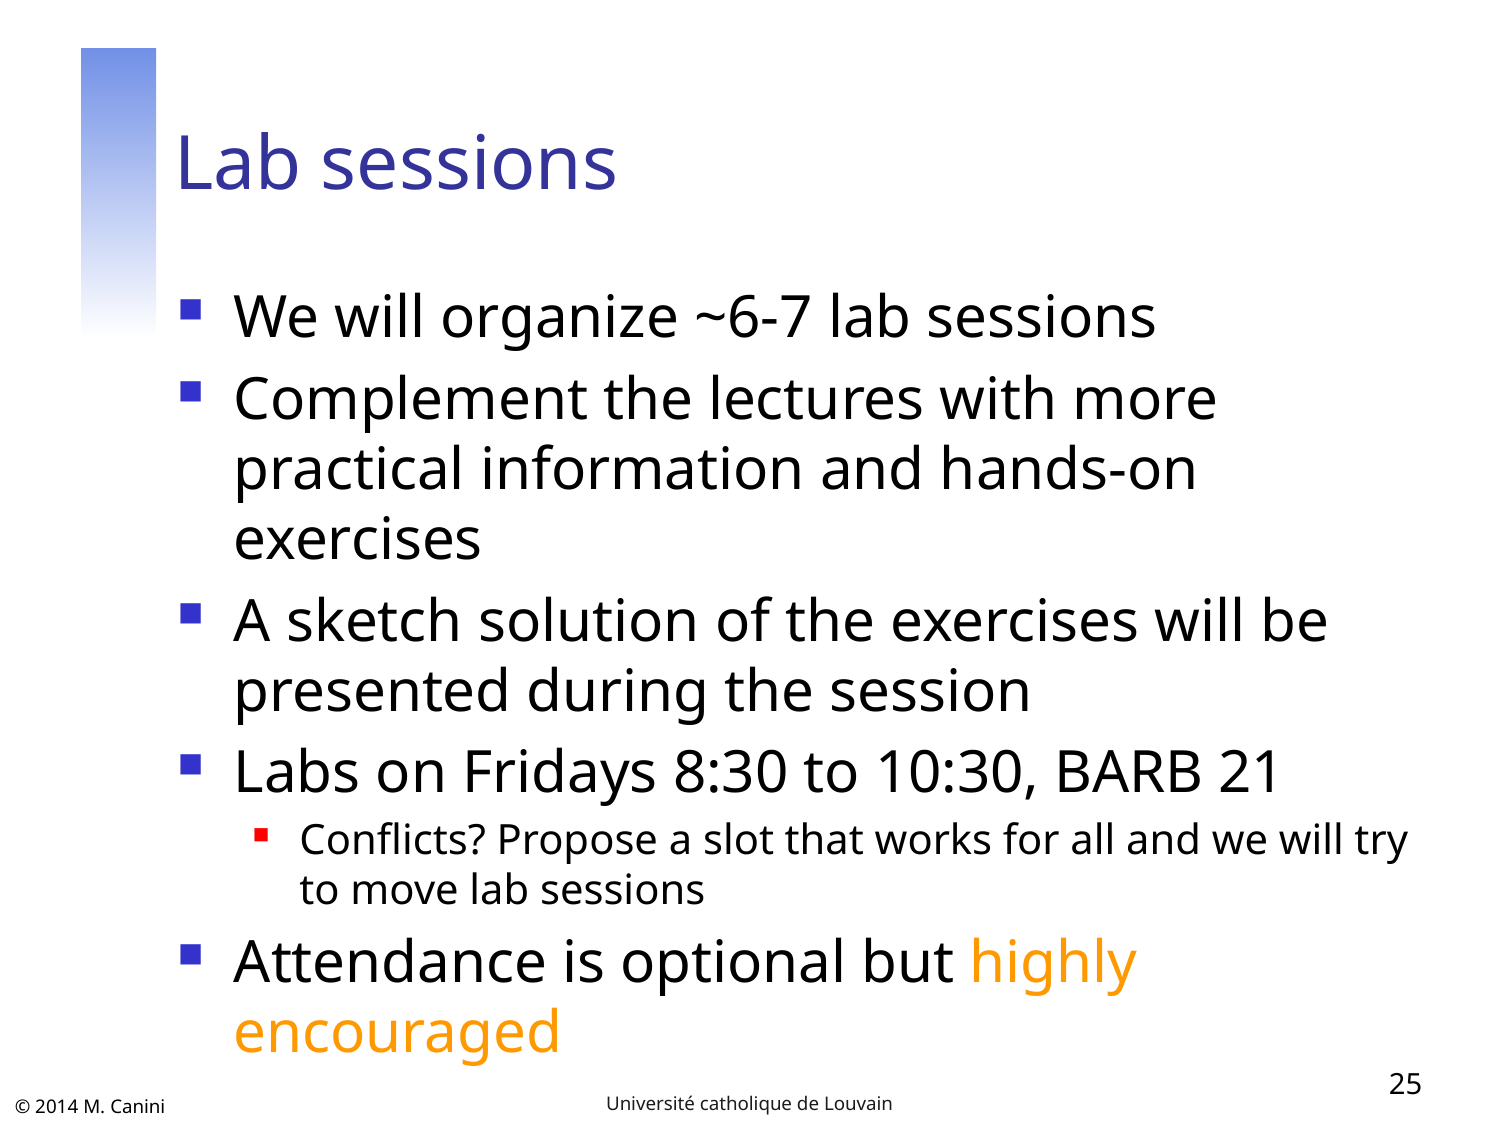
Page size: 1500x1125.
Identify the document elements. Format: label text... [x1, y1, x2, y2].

footer Université catholique de Louvain [512, 1083, 987, 1125]
title Lab sessions [158, 49, 1438, 213]
slide_number 25 [1124, 1037, 1438, 1113]
list We will organize ~6-7 lab sessions Complement the lectures with more practical information and hands-on exercises A sketch solution of the exercises will be presented during the session Labs on Fridays 8:30 to 10:30, BARB 21 Conflicts? Propose a slot that works for all and we will try to move lab sessions Attendance is optional but highly encouraged [162, 271, 1438, 1016]
